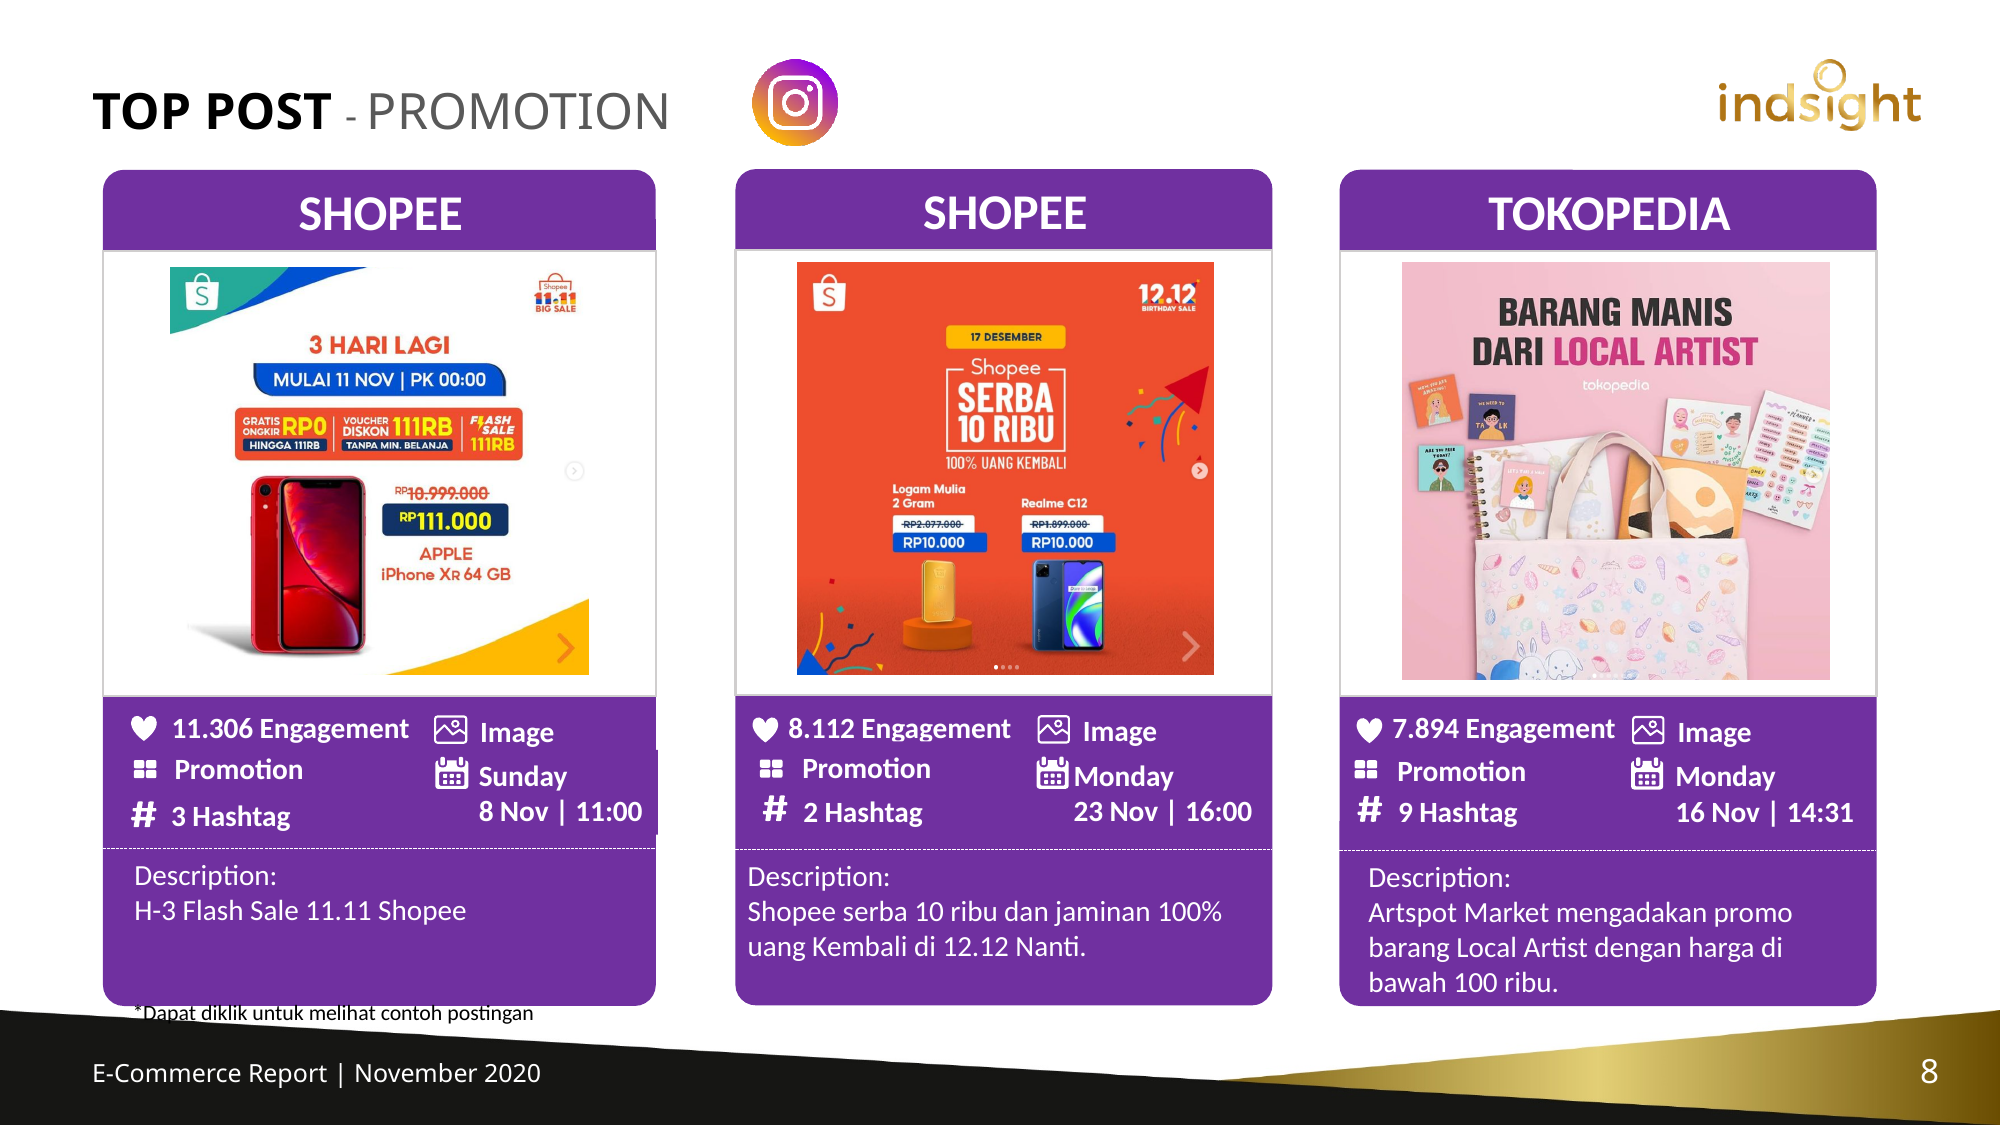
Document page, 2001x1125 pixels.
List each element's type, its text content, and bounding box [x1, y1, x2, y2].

footer E-Commerce Report | November 2020 [77, 1042, 753, 1103]
picture [797, 262, 1214, 675]
picture [170, 267, 589, 675]
picture [0, 1010, 2000, 1125]
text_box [102, 169, 659, 1006]
title TOP POST - PROMOTION [77, 59, 1921, 168]
text_box *Dapat diklik untuk melihat contoh postingan [117, 991, 1135, 1033]
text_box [1339, 169, 1880, 1008]
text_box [732, 169, 1276, 1006]
picture [752, 59, 839, 146]
picture [1402, 262, 1830, 680]
slide_number 8 [1504, 1042, 1955, 1103]
